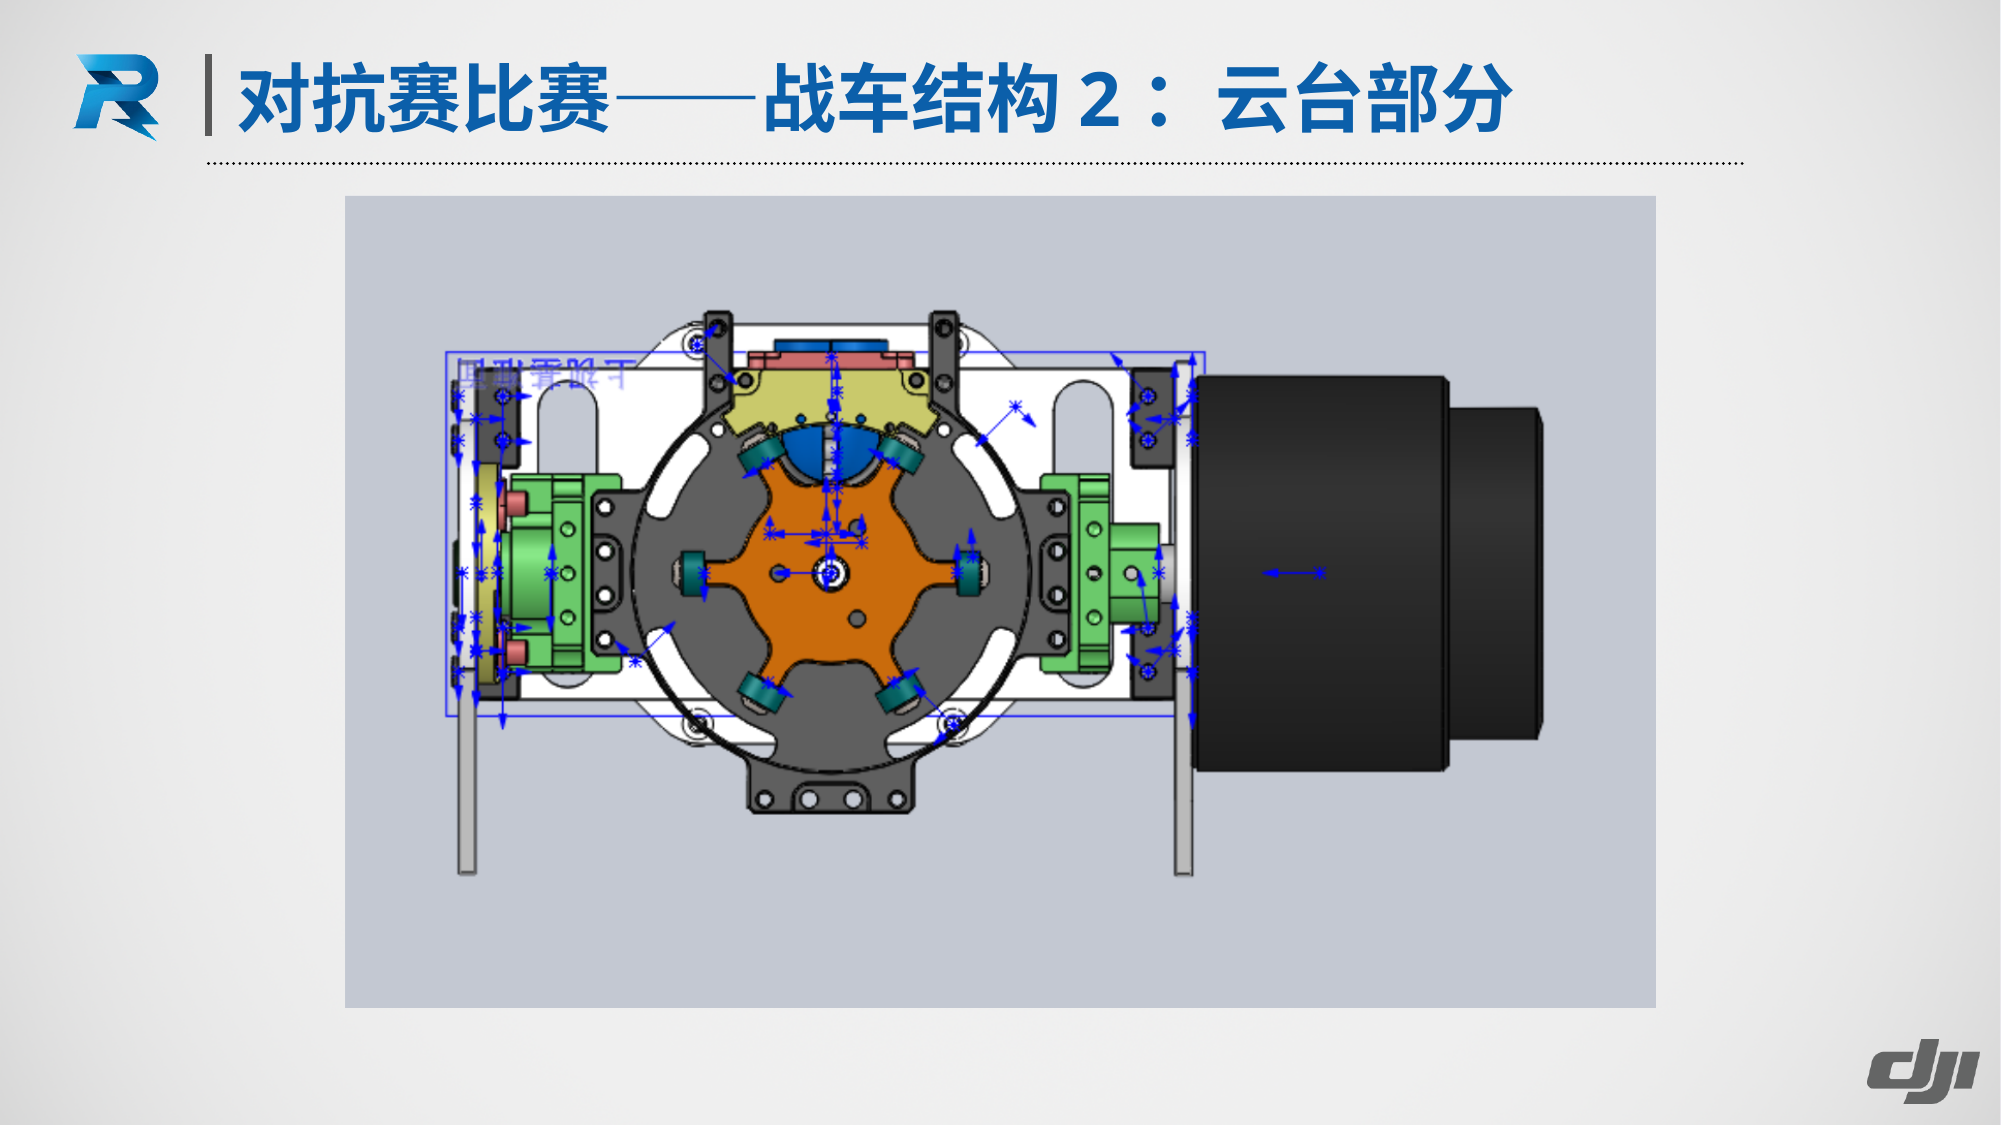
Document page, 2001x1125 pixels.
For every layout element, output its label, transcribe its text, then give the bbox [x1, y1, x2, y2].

text_box 对抗赛比赛——战车结构2：云台部分 [1407, 43, 1530, 149]
text_box 对抗赛比赛——战车结构2：云台部分 [221, 43, 593, 149]
picture [0, 0, 2001, 1125]
